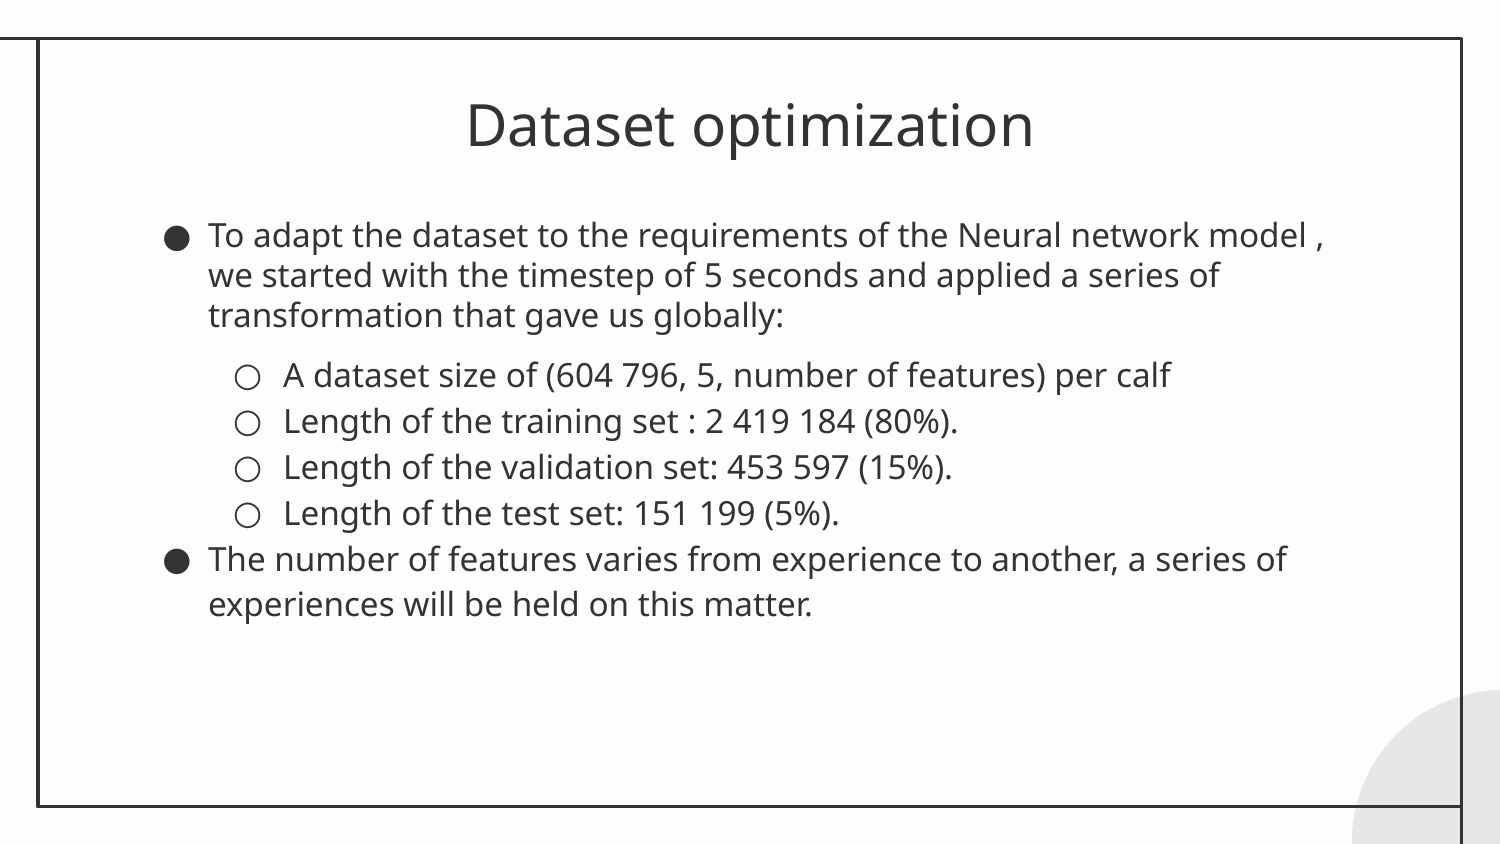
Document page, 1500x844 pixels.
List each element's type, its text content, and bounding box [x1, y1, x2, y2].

title Dataset optimization [118, 72, 1382, 167]
list To adapt the dataset to the requirements of the Neural network model , we started with the timestep of 5 seconds and applied a series of transformation that gave us globally: A dataset size of (604 796, 5, number of features) per calf Length of the training set : 2 419 184 (80%). Length of the validation set: 453 597 (15%). Length of the test set: 151 199 (5%). The number of features varies from experience to another, a series of experiences will be held on this matter. [118, 199, 1382, 730]
